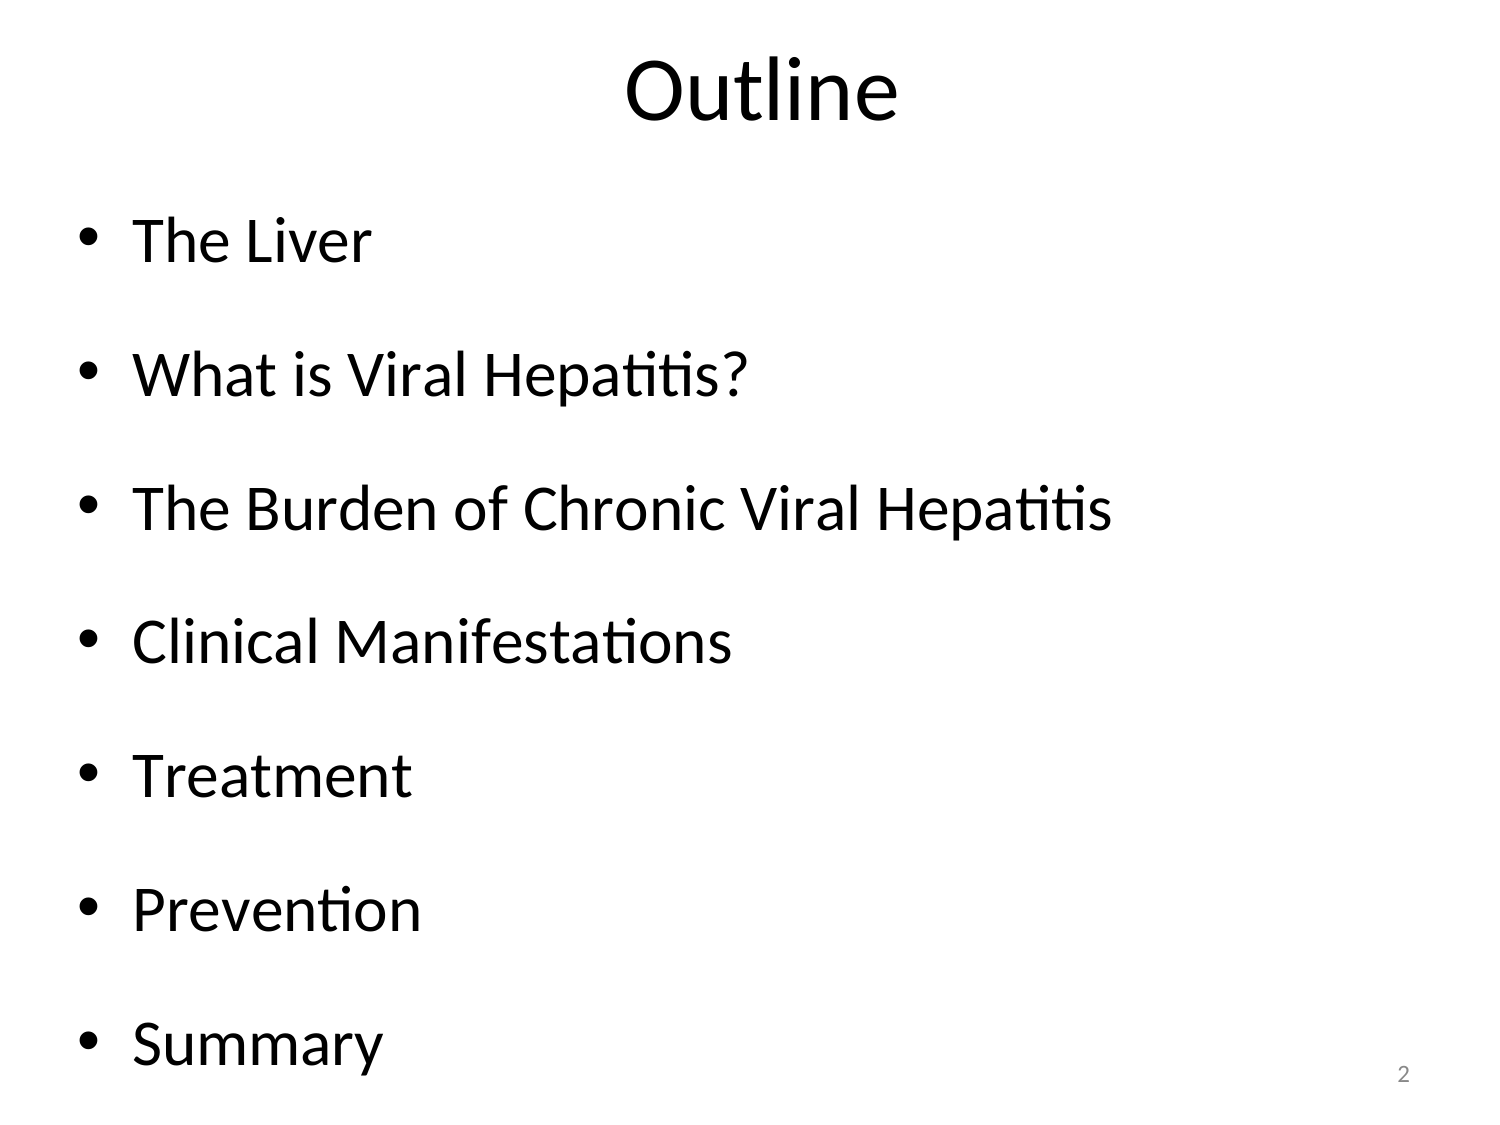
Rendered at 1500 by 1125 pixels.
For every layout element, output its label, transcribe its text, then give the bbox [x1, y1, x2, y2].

text_box The Liver What is Viral Hepatitis? The Burden of Chronic Viral Hepatitis Clinical Manifestations Treatment Prevention Summary [62, 149, 1425, 1088]
text_box <number> [1074, 1042, 1425, 1103]
title Outline [87, 24, 1438, 143]
